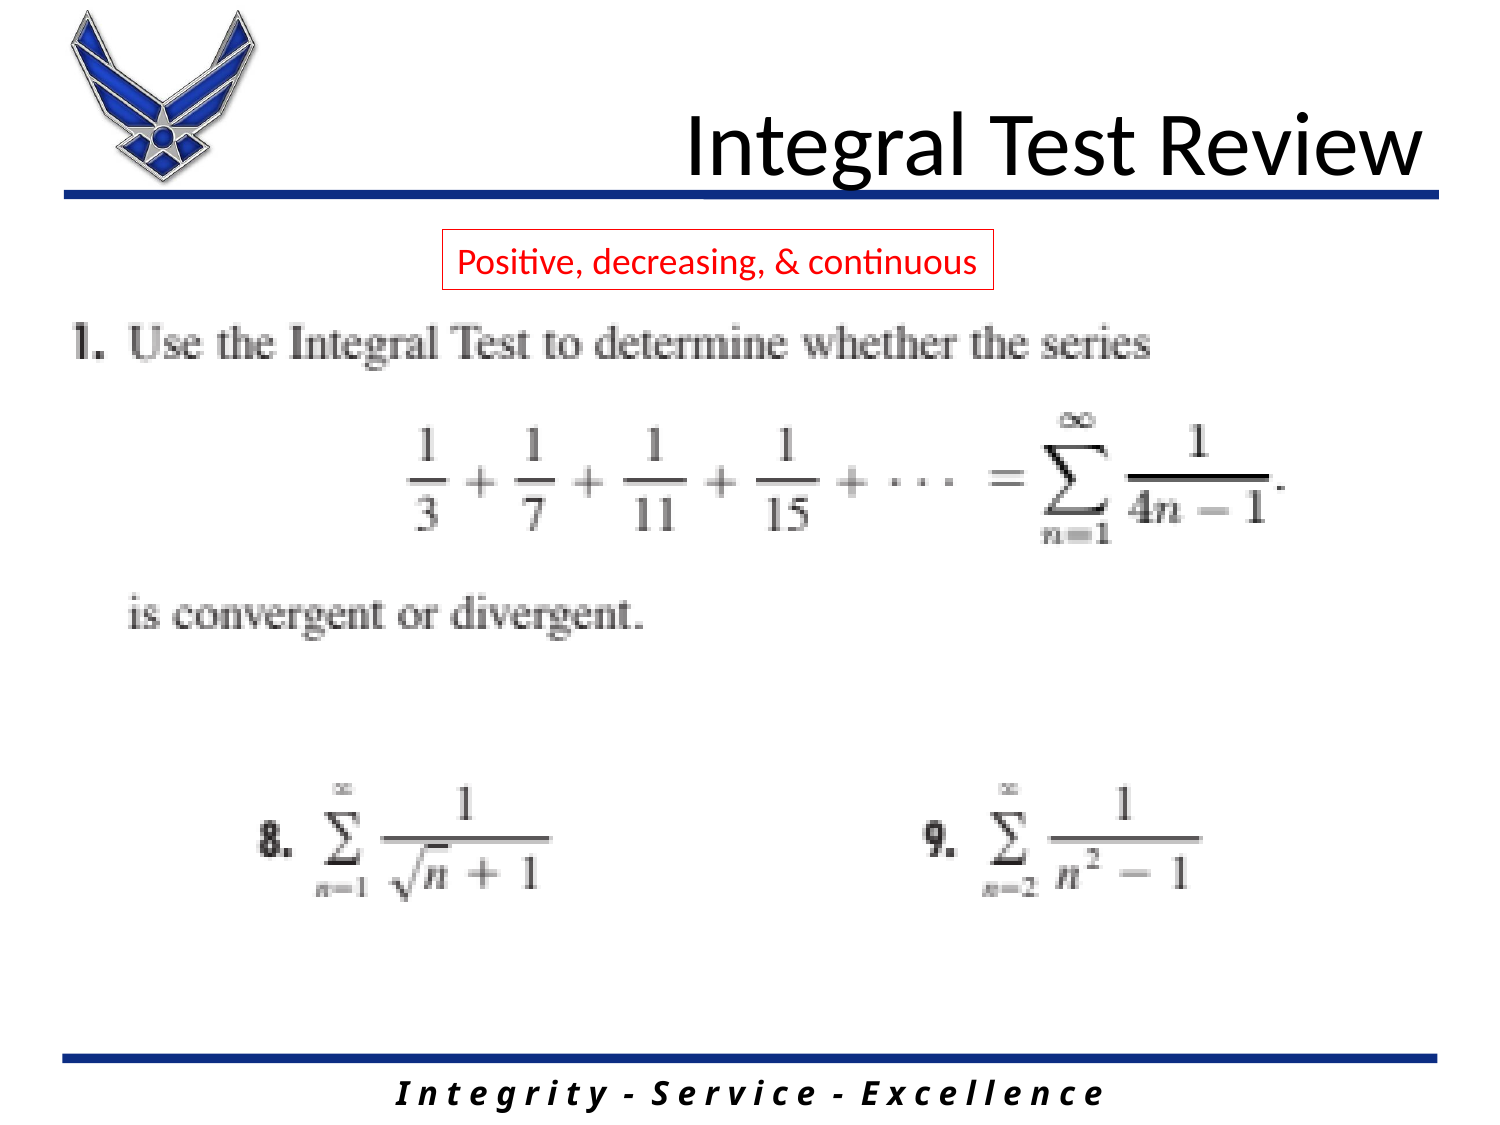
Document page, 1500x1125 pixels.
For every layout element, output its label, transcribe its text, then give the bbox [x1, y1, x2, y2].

picture [208, 750, 1309, 943]
picture [40, 306, 1311, 643]
text_box Positive, decreasing, & continuous [442, 229, 994, 290]
picture [65, 5, 261, 188]
title Integral Test Review [270, 45, 1440, 233]
